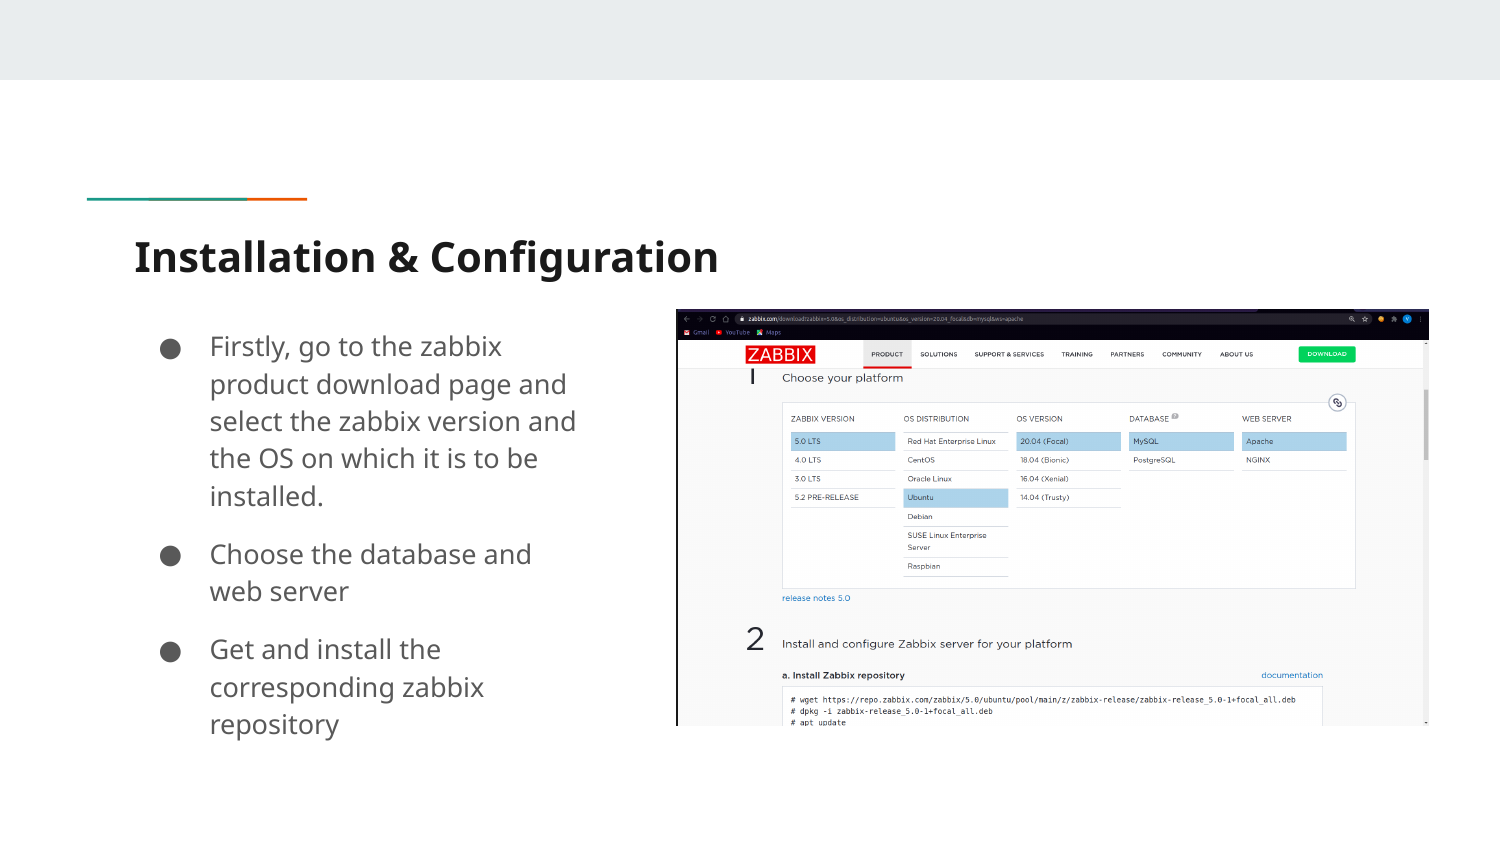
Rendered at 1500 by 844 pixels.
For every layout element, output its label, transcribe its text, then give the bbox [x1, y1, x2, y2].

title Installation & Configuration [119, 216, 1381, 305]
list Firstly, go to the zabbix product download page and select the zabbix version and the OS on which it is to be installed. Choose the database and web server Get and install the corresponding zabbix repository [119, 309, 607, 681]
picture [676, 309, 1429, 727]
